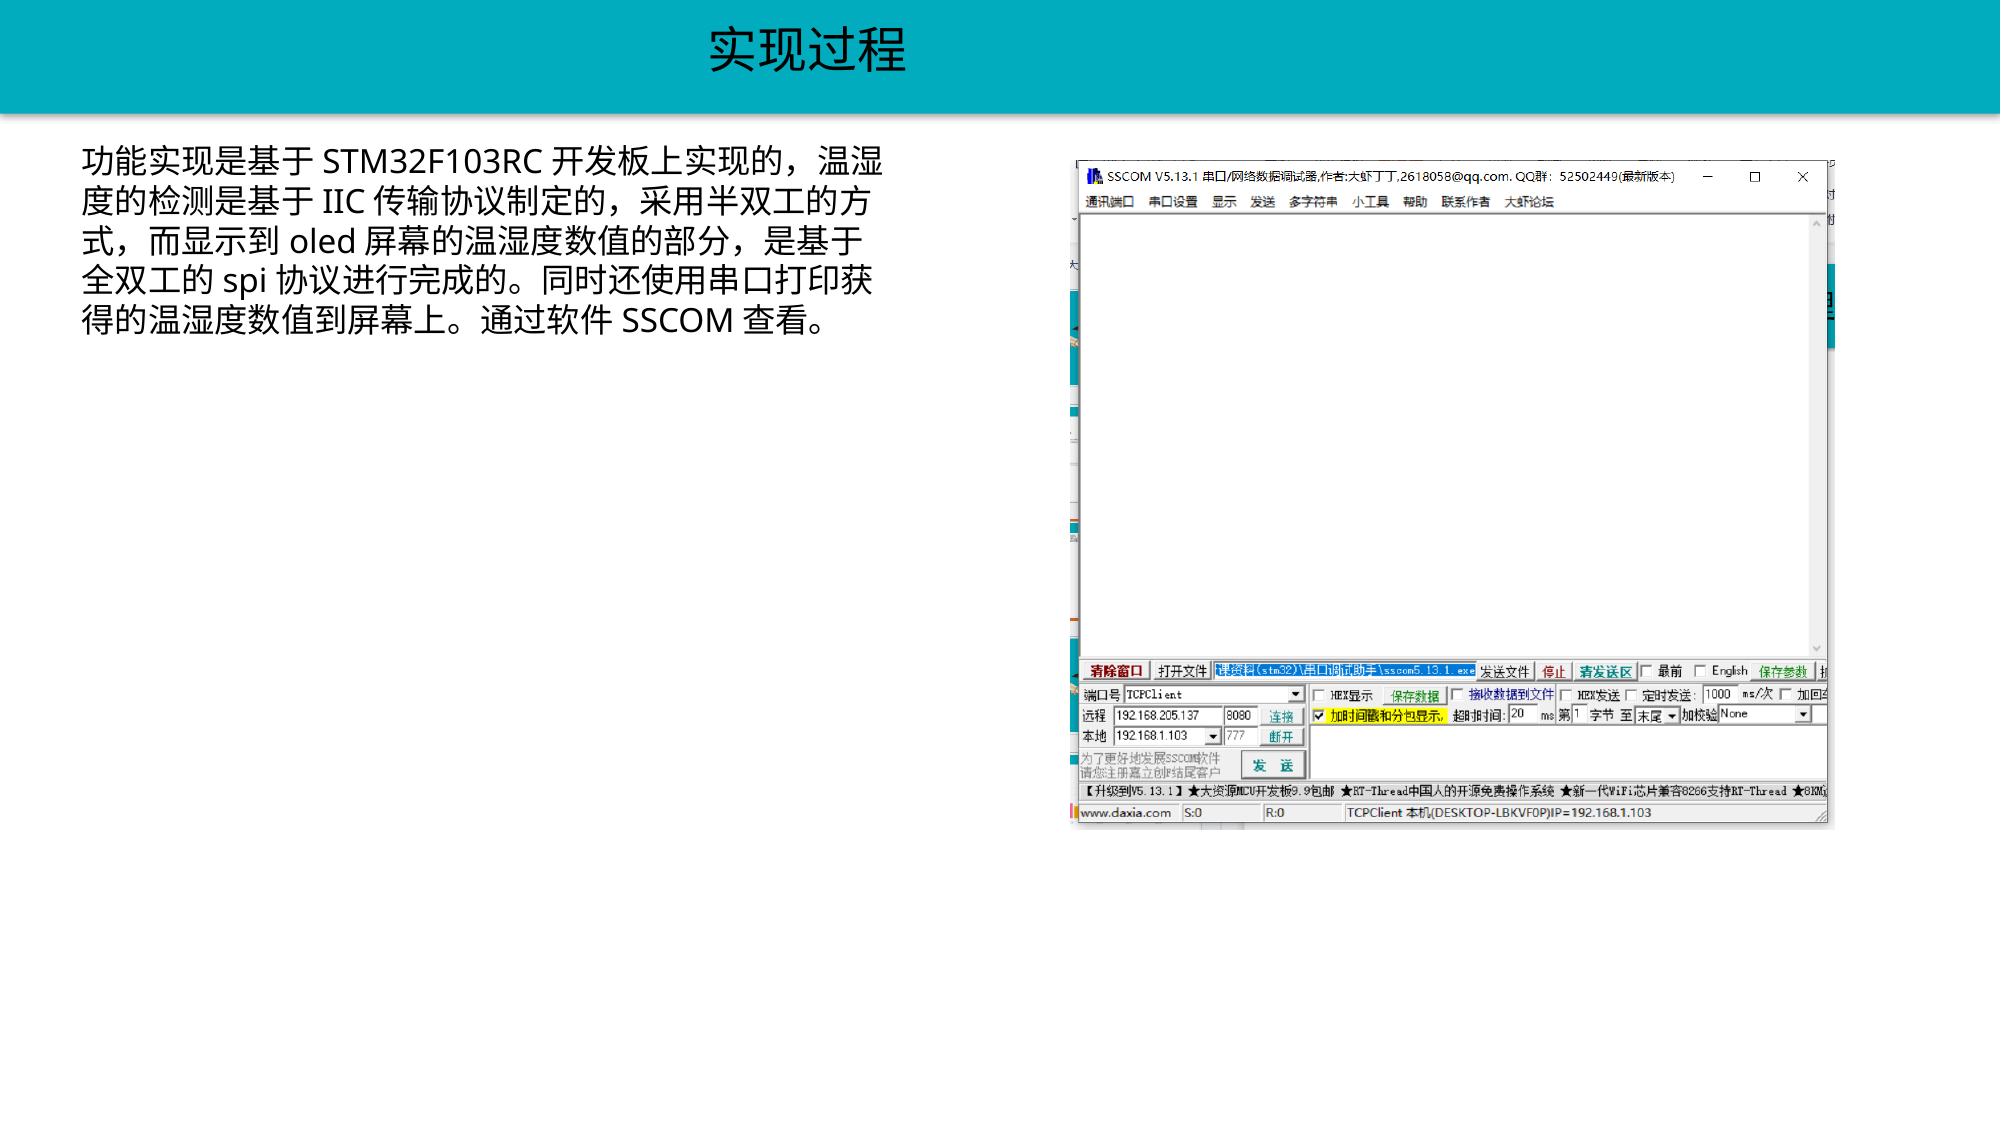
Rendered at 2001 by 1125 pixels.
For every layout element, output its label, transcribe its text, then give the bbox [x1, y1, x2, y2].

text_box [0, 0, 2000, 115]
text_box 实现过程 [693, 10, 923, 86]
picture [1070, 160, 1835, 831]
text_box 功能实现是基于STM32F103RC开发板上实现的，温湿度的检测是基于IIC传输协议制定的，采用半双工的方式，而显示到oled屏幕的温湿度数值的部分，是基于全双工的spi协议进行完成的。同时还使用串口打印获得的温湿度数值到屏幕上。通过软件SSCOM查看。 [66, 132, 901, 347]
